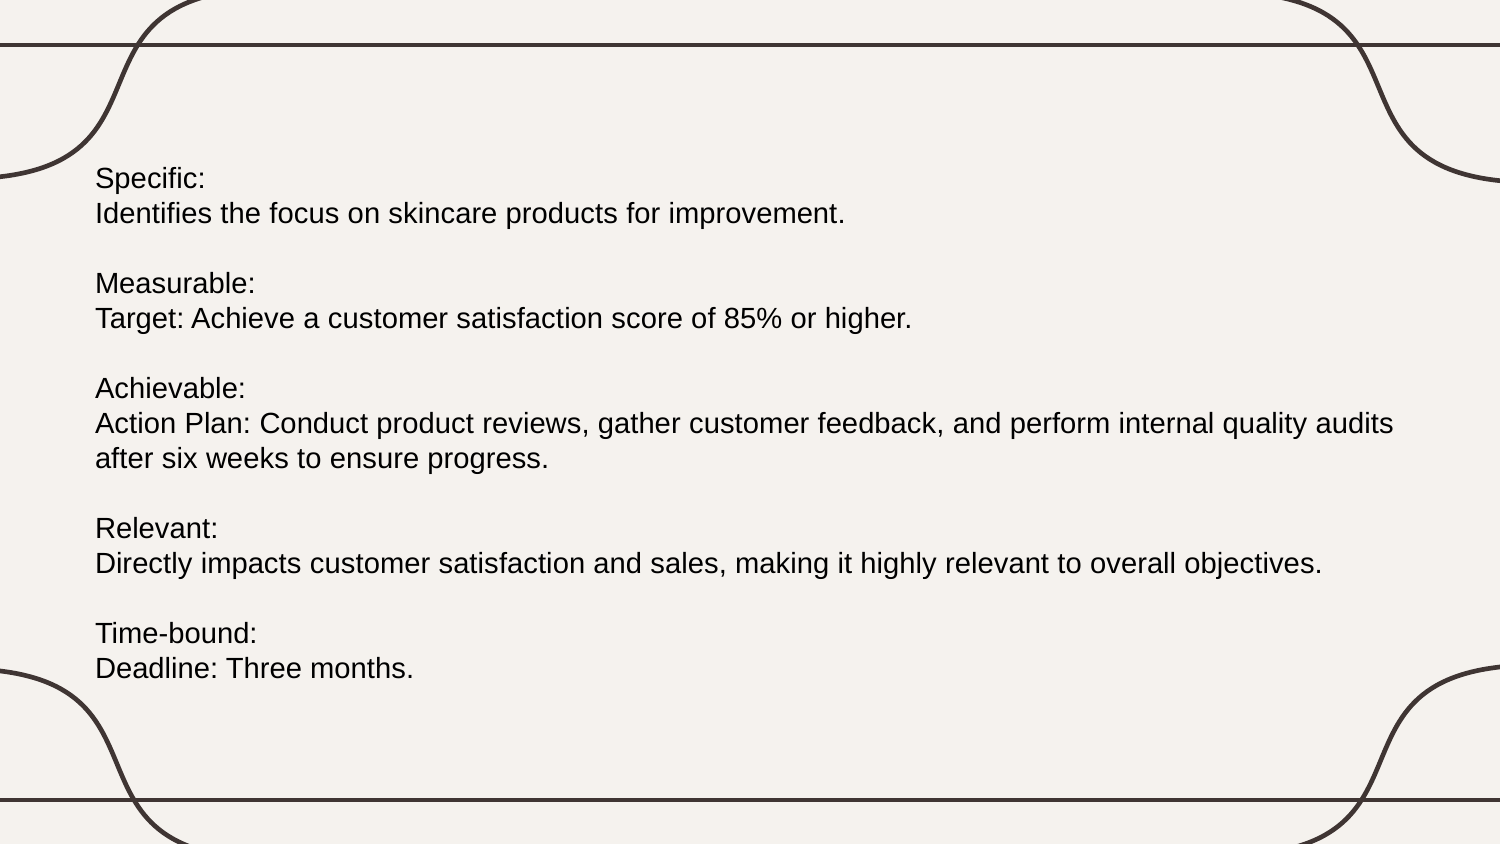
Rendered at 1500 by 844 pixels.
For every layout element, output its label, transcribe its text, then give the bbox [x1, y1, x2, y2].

text_box Specific: Identifies the focus on skincare products for improvement. Measurable: Target: Achieve a customer satisfaction score of 85% or higher. Achievable: Action Plan: Conduct product reviews, gather customer feedback, and perform internal quality audits after six weeks to ensure progress. Relevant: Directly impacts customer satisfaction and sales, making it highly relevant to overall objectives. Time-bound: Deadline: Three months. [80, 152, 1473, 692]
